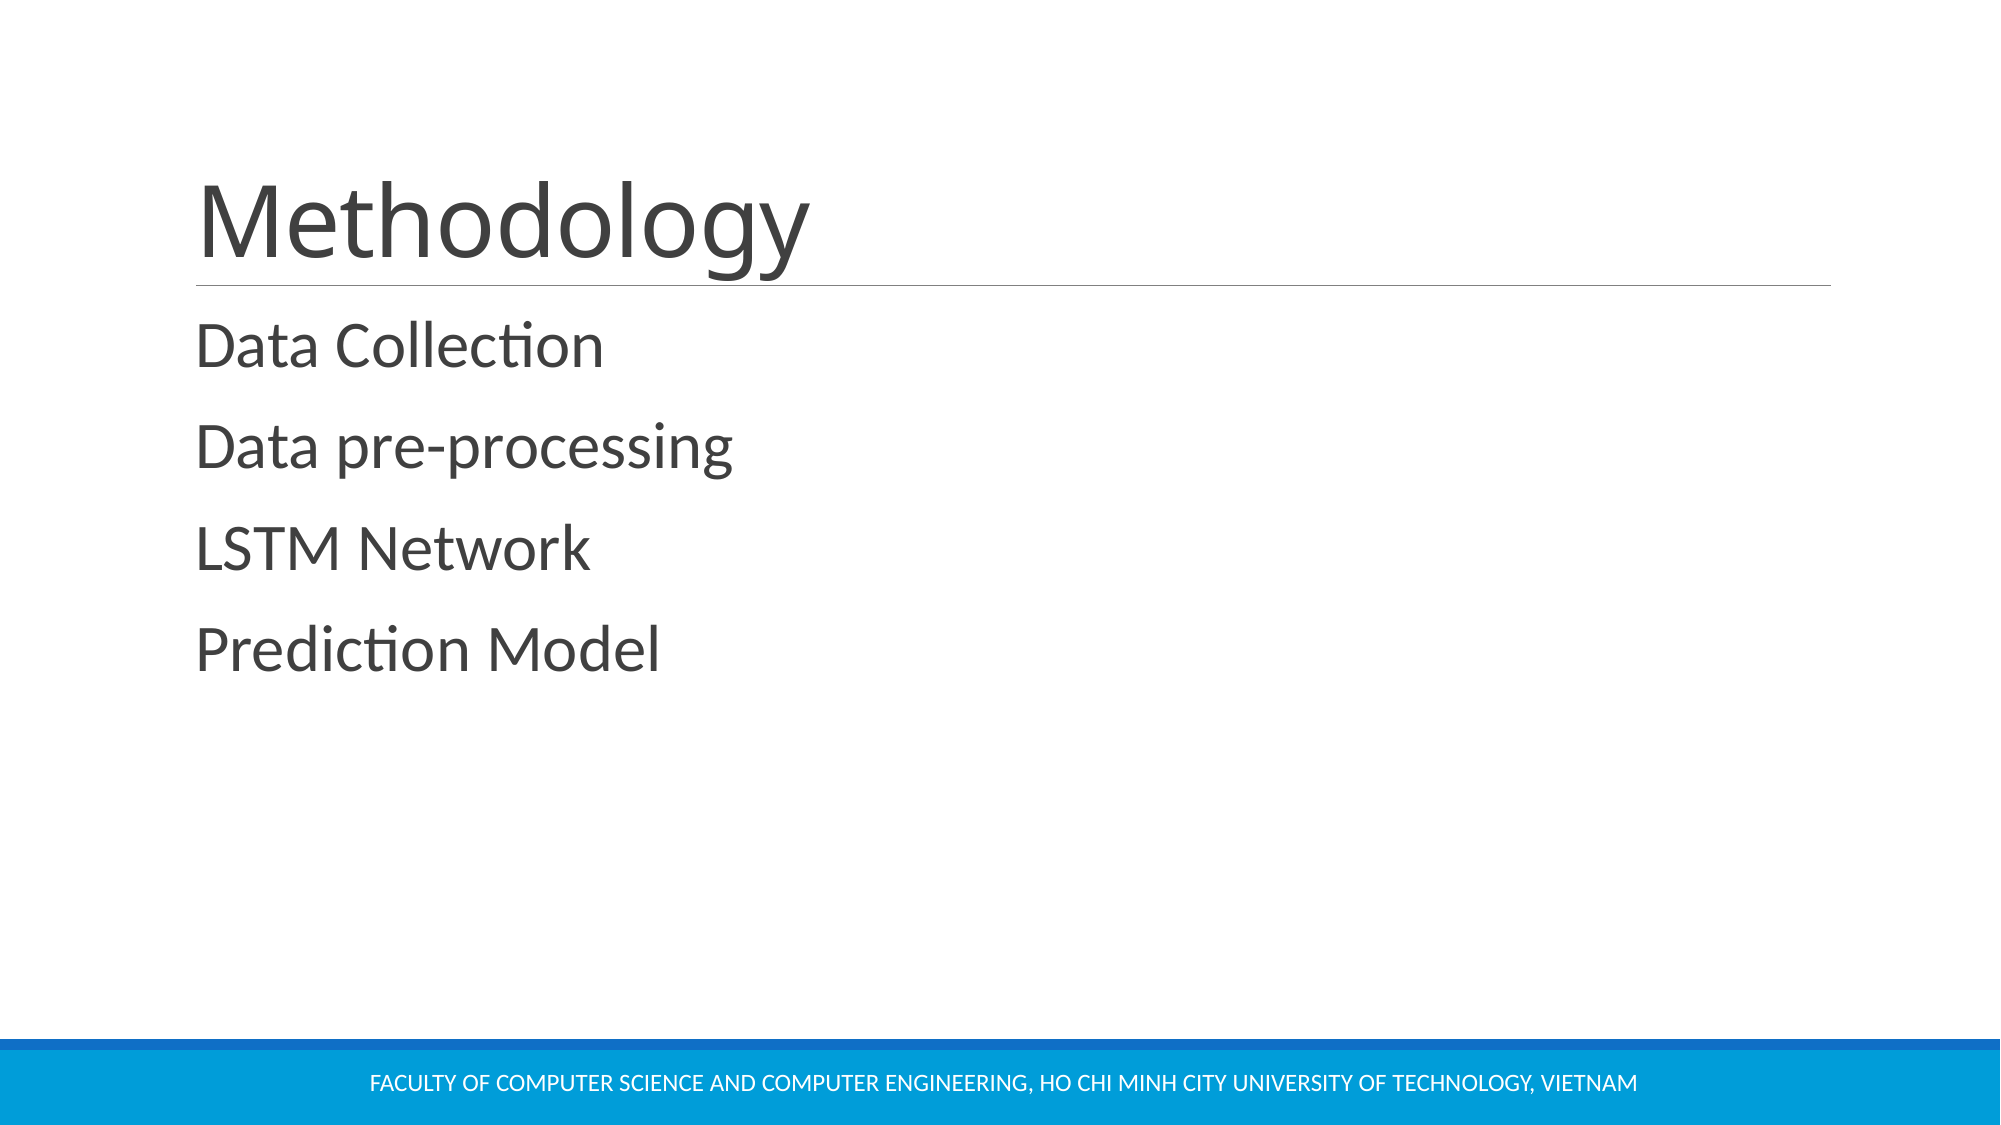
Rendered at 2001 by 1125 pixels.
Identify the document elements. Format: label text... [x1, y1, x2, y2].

footer Faculty of Computer Science and Computer Engineering, Ho Chi Minh City University of Technology, Vietnam [350, 1051, 1660, 1112]
list Data Collection Data pre-processing LSTM Network Prediction Model [180, 302, 1830, 963]
title Methodology [180, 47, 1830, 285]
